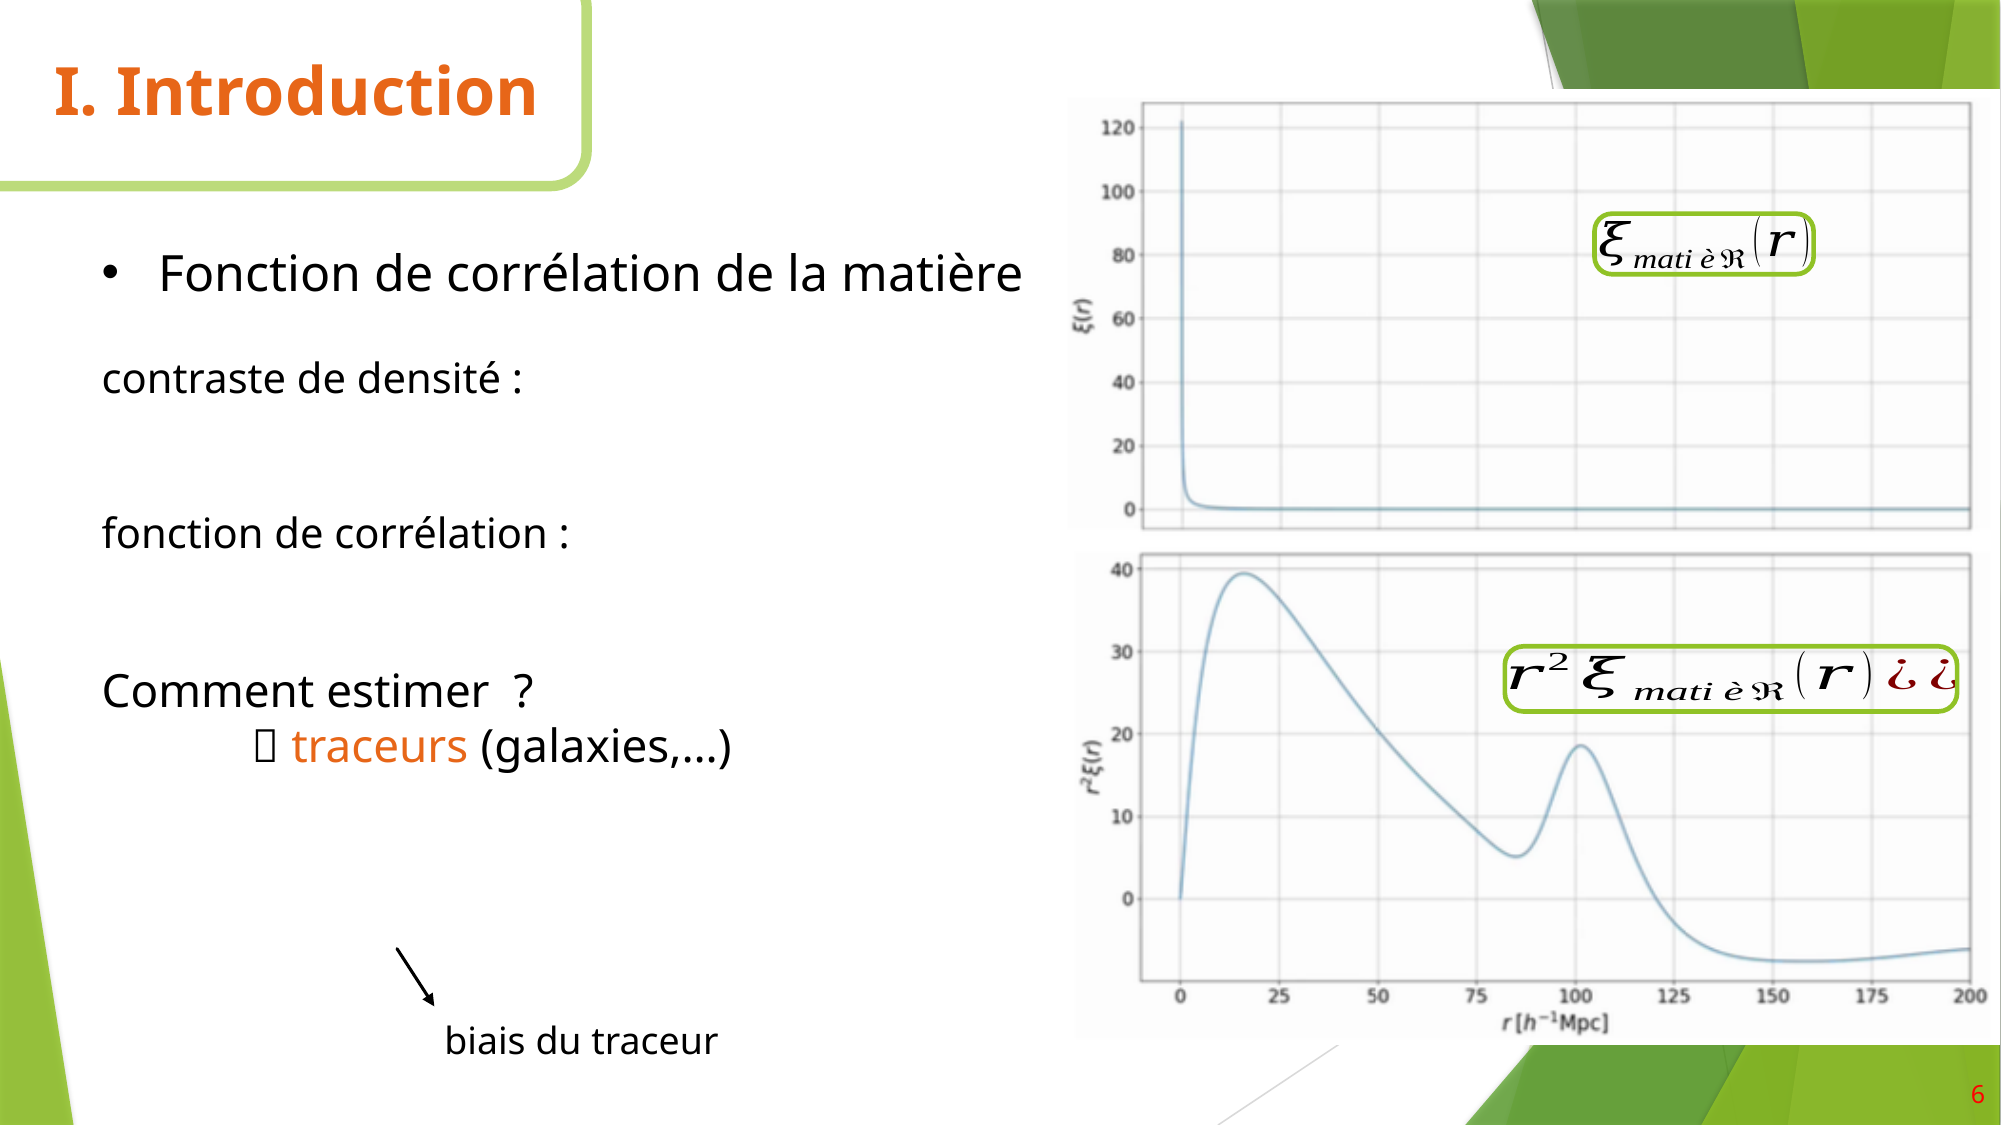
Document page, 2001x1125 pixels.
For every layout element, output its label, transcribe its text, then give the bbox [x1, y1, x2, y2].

text_box [0, 0, 589, 188]
picture [1063, 88, 2000, 1046]
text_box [396, 948, 435, 1007]
slide_number 6 [1887, 1065, 2000, 1125]
